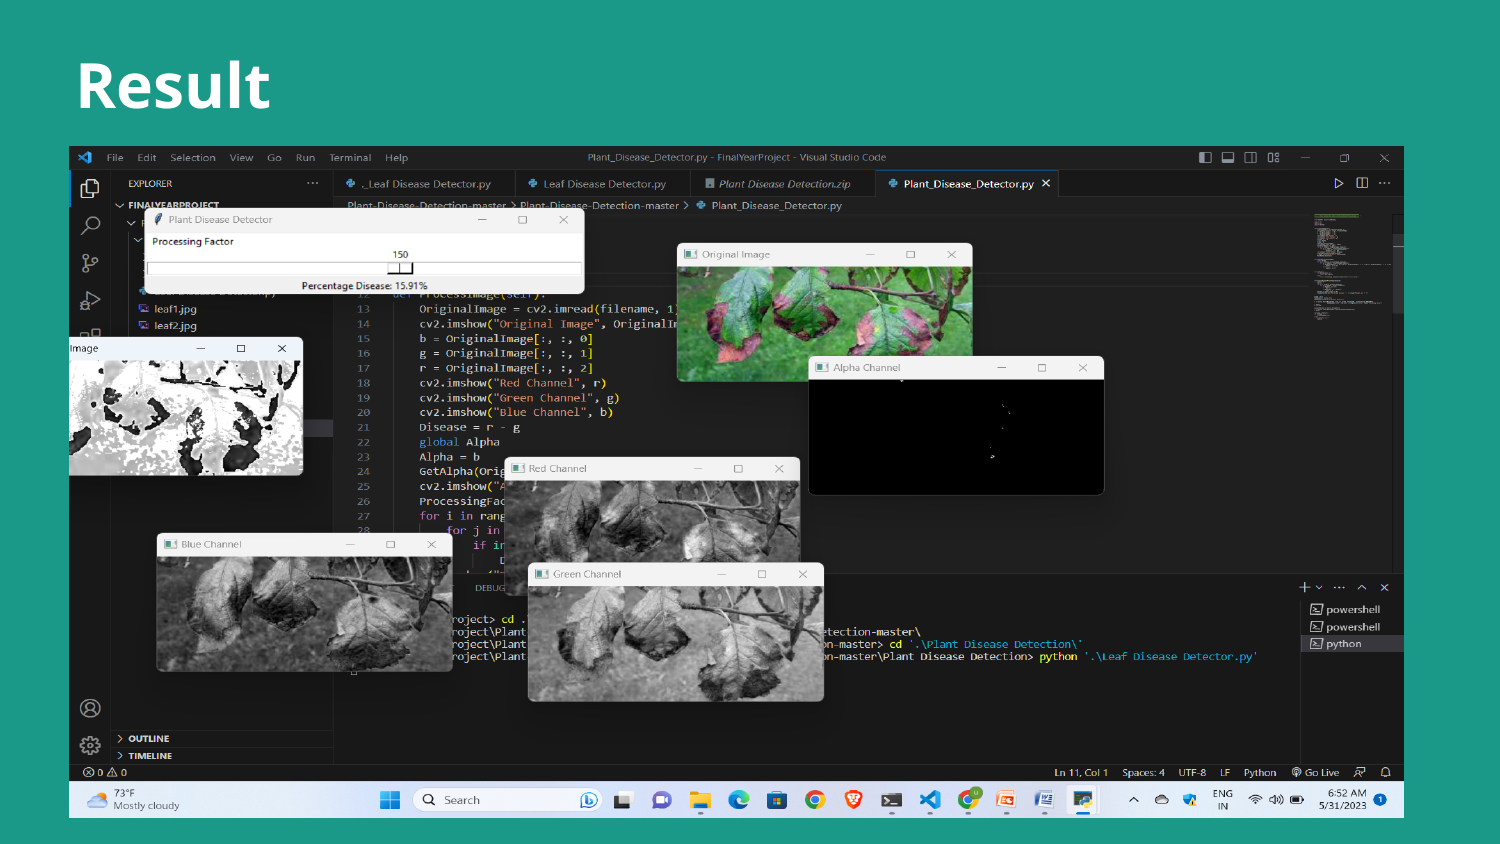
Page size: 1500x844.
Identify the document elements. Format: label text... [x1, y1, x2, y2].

title Result [60, 30, 1322, 147]
picture [69, 146, 1405, 819]
